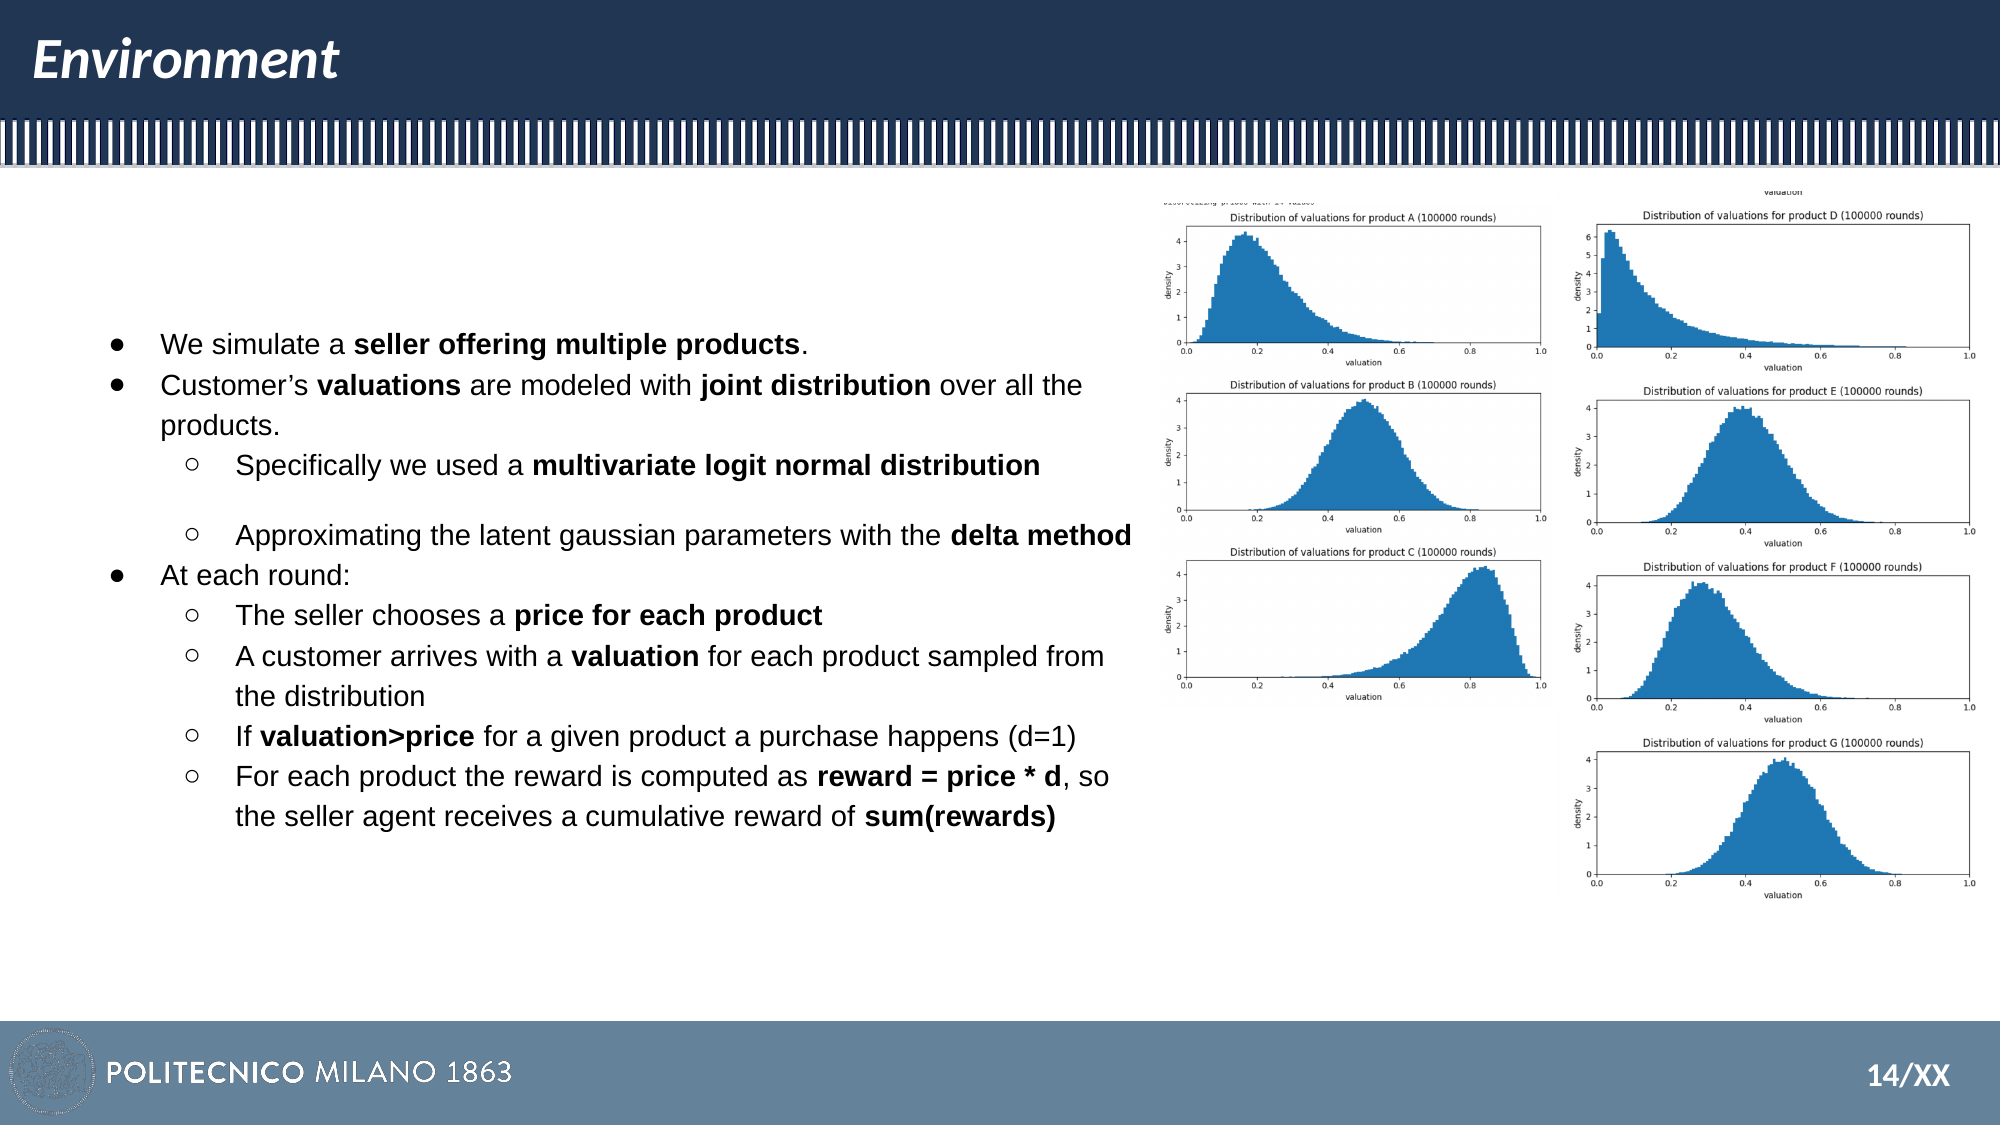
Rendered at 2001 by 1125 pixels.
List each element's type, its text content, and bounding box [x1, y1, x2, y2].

picture [1160, 190, 1992, 901]
picture [0, 1021, 2000, 1125]
title Environment [17, 14, 1161, 104]
picture [0, 0, 2000, 168]
slide_number 14/XX [1806, 1043, 1966, 1104]
text_box We simulate a seller offering multiple products. Customer’s valuations are modeled with joint distribution over all the products. Specifically we used a multivariate logit normal distribution Approximating the latent gaussian parameters with the delta method At each round: The seller chooses a price for each product A customer arrives with a valuation for each product sampled from the distribution If valuation>price for a given product a purchase happens (d=1) For each product the reward is computed as reward = price * d, so the seller agent receives a cumulative reward of sum(rewards) [70, 275, 1161, 848]
